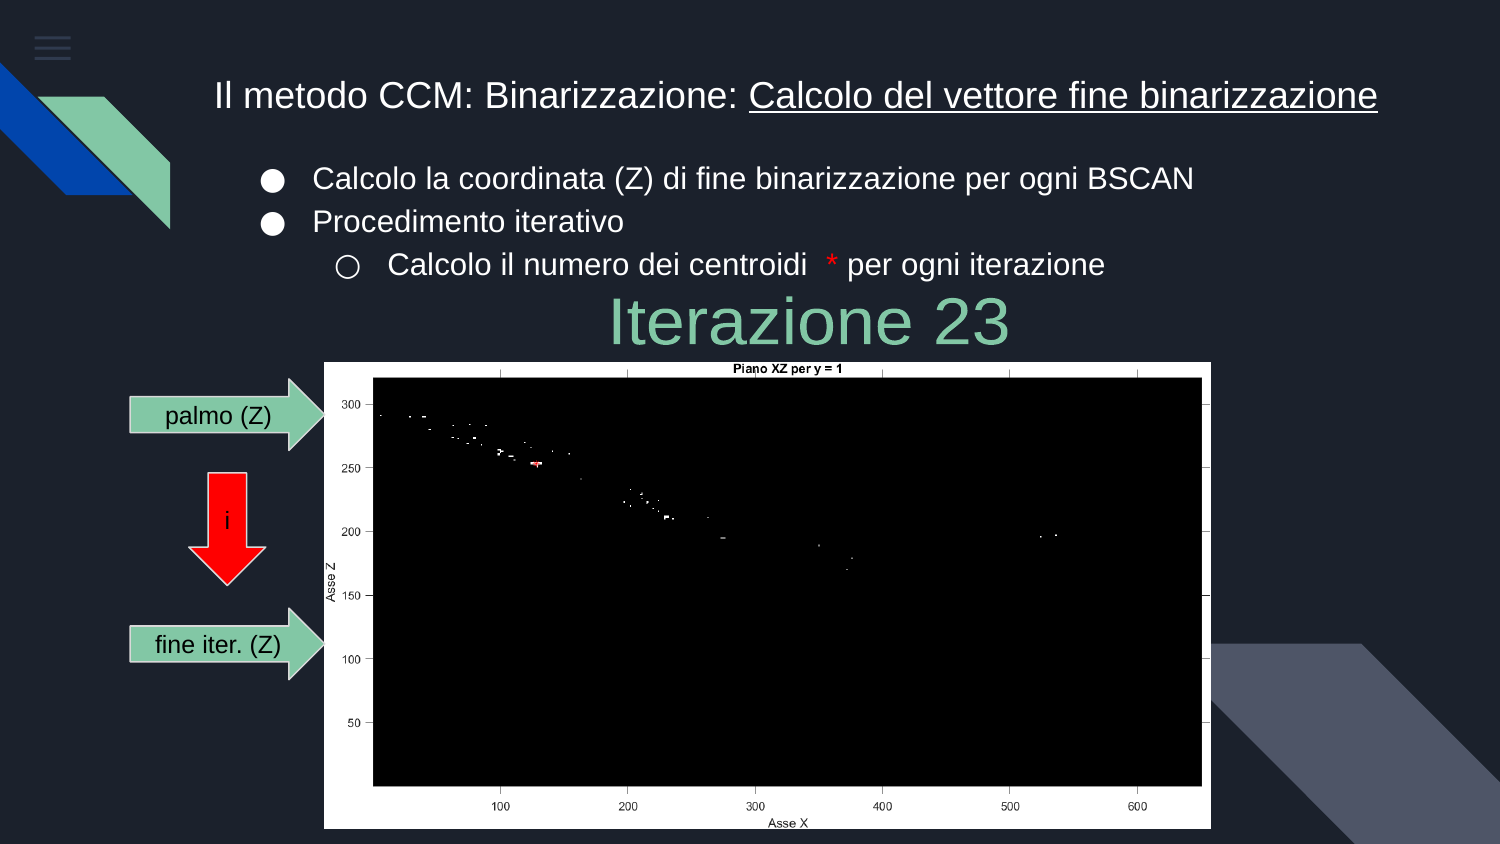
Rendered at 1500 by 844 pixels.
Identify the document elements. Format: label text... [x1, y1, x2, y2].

list Calcolo la coordinata (Z) di fine binarizzazione per ogni BSCAN Procedimento iterativo Calcolo il numero dei centroidi * per ogni iterazione [222, 137, 1500, 297]
picture [324, 362, 1212, 830]
title Il metodo CCM: Binarizzazione: Calcolo del vettore fine binarizzazione [198, 56, 1500, 148]
text_box i [188, 472, 266, 586]
text_box fine iter. (Z) [130, 608, 319, 680]
text_box [1215, 643, 1500, 844]
text_box palmo (Z) [130, 378, 319, 451]
